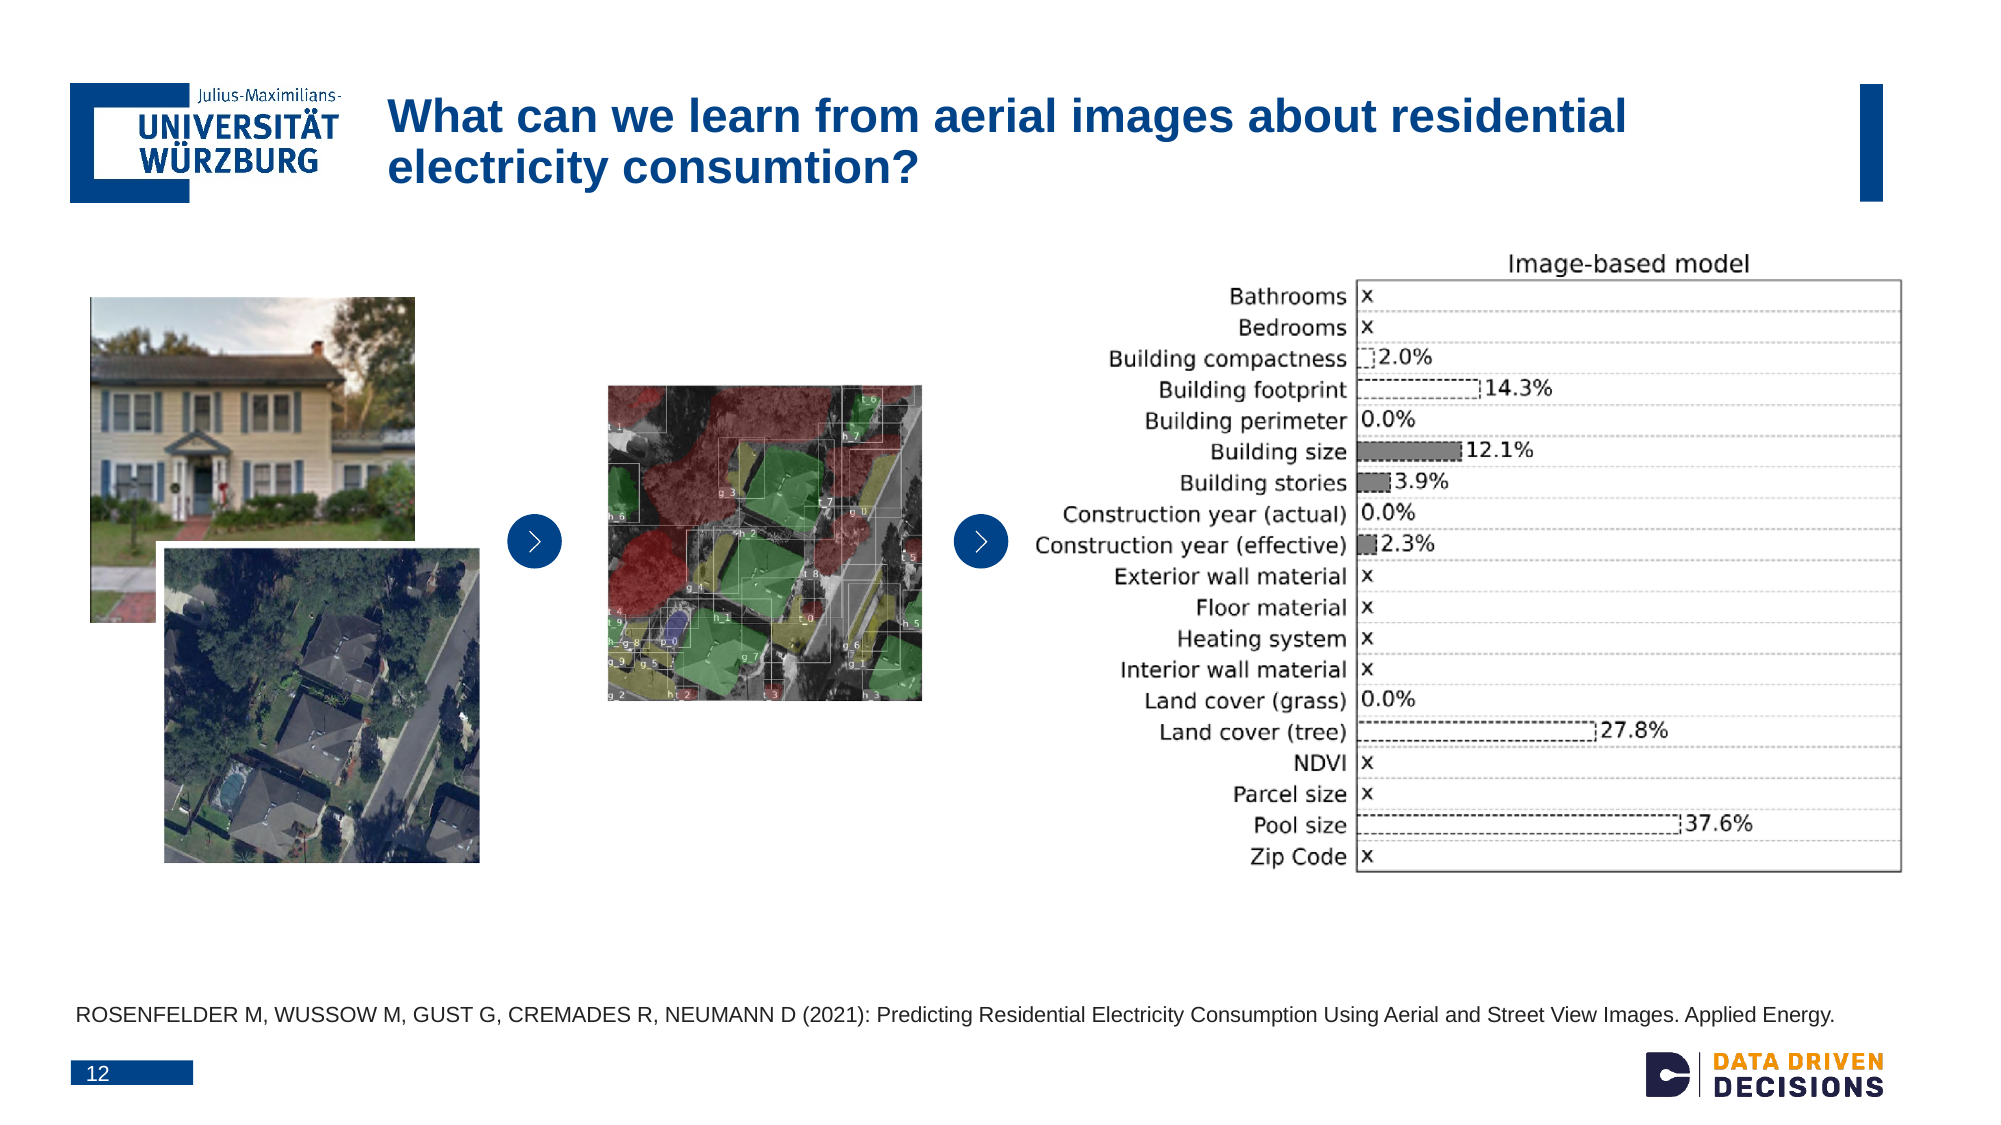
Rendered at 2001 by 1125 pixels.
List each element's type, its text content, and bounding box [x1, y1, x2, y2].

picture [70, 83, 341, 203]
slide_number 12 [70, 1060, 194, 1085]
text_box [953, 514, 1009, 569]
picture [1646, 1049, 1883, 1097]
picture [90, 297, 521, 868]
picture [1033, 254, 1910, 881]
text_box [507, 514, 562, 569]
text_box ROSENFELDER M, WUSSOW M, GUST G, CREMADES R, NEUMANN D (2021): Predicting Residential Electricity Consumption Using Aerial and Street View Images. Applied Energy. [60, 993, 1940, 1035]
title What can we learn from aerial images about residential electricity consumtion? [372, 84, 1834, 202]
picture [561, 378, 927, 705]
